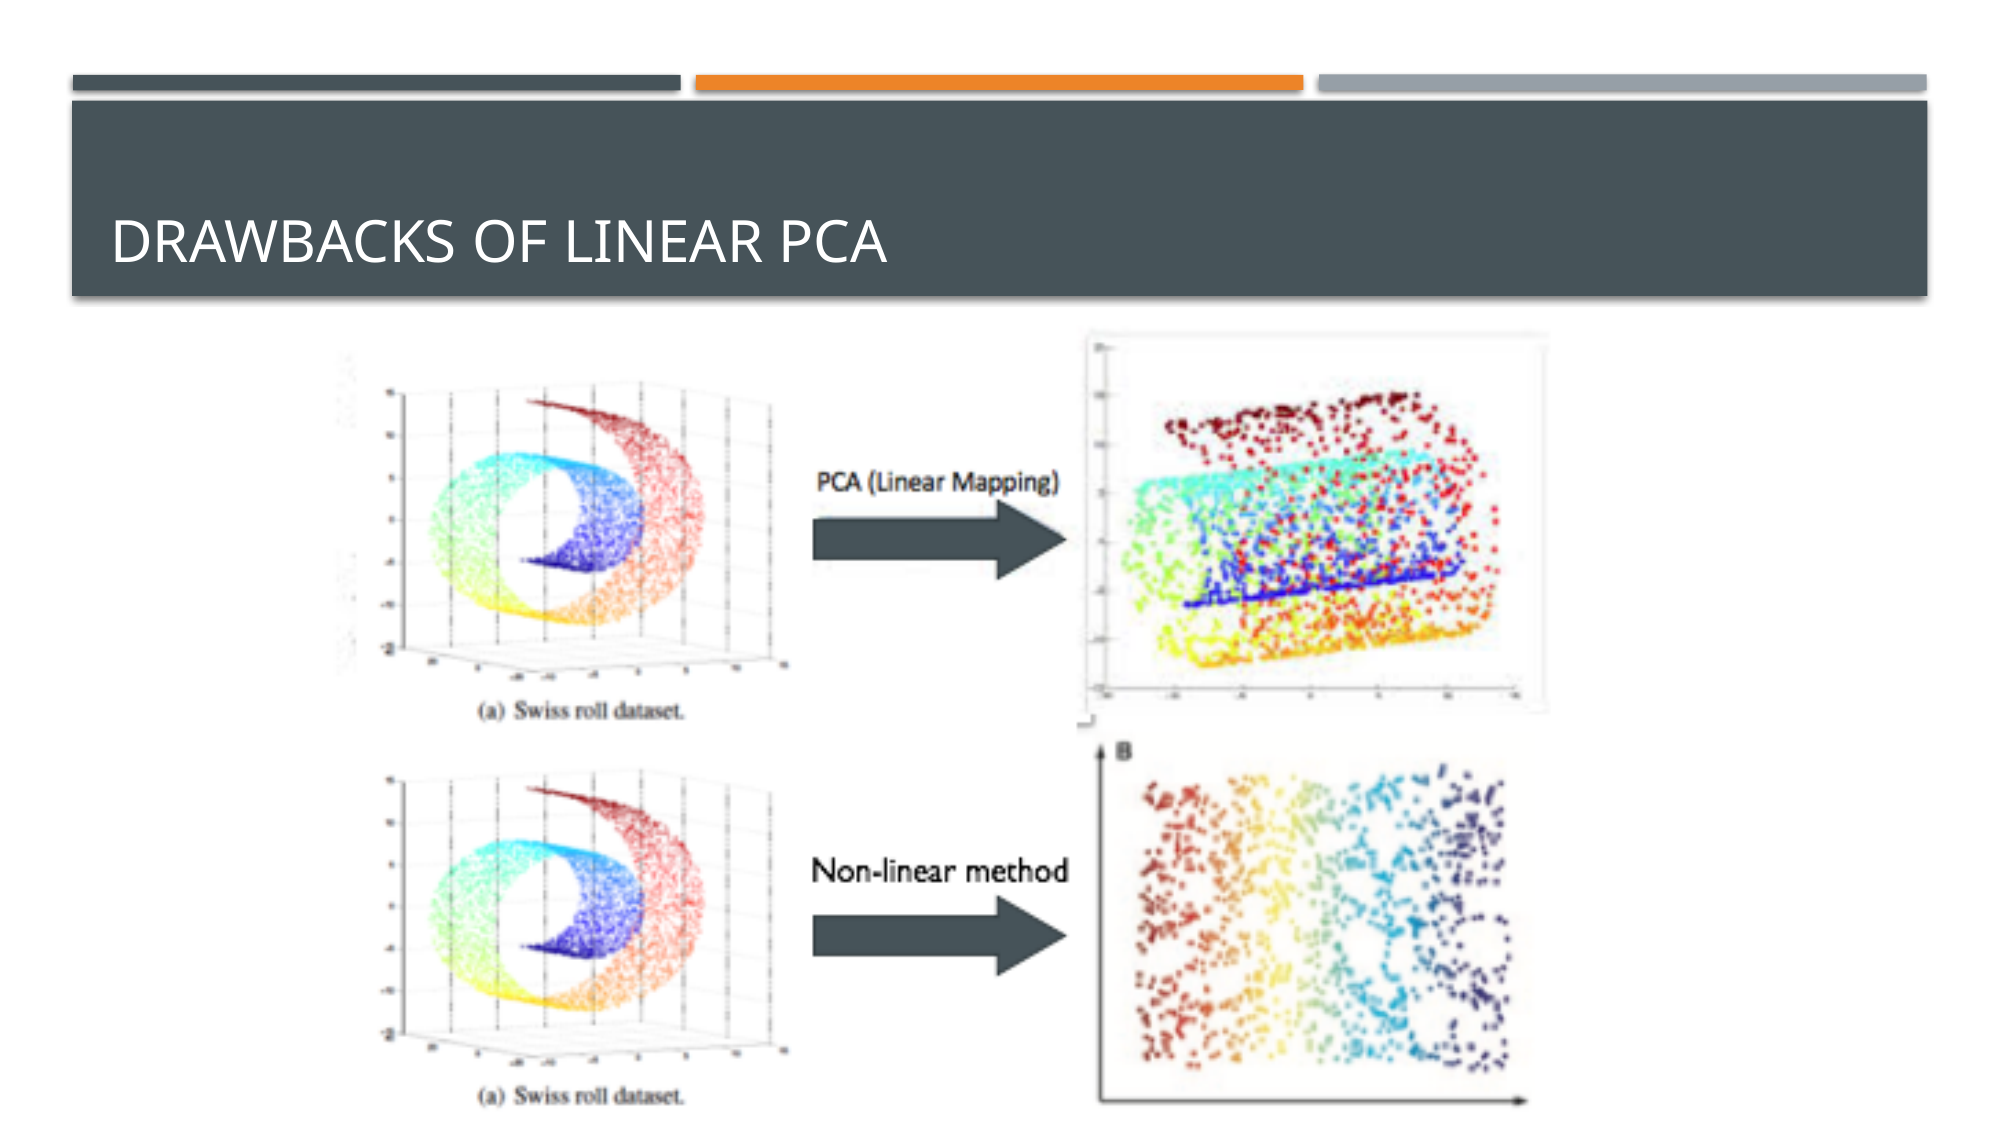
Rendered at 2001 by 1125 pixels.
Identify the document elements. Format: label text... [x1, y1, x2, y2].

picture [324, 319, 1562, 1125]
title Drawbacks of linear PCa [95, 115, 1905, 282]
